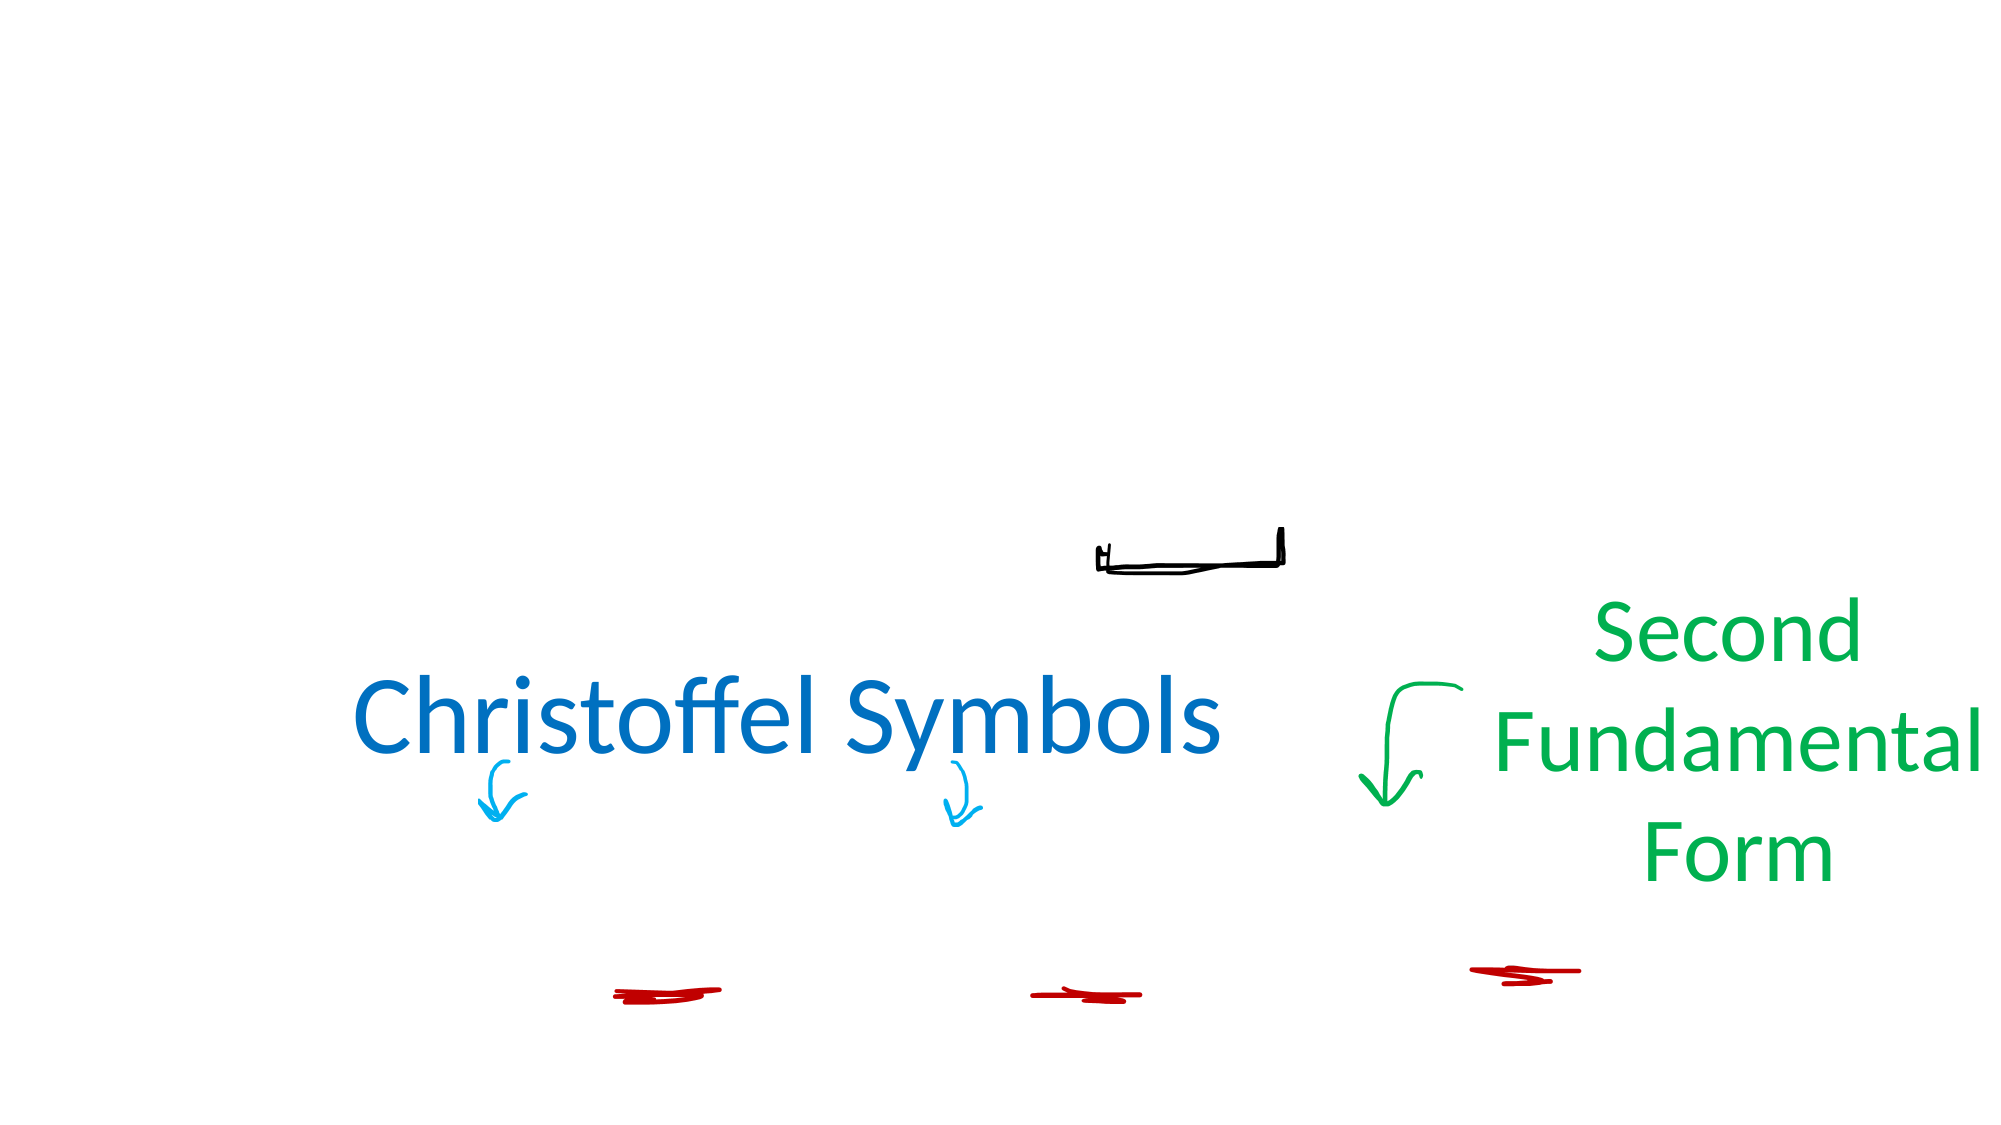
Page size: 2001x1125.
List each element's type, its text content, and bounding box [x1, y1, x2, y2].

text_box Second Fundamental Form [1590, 562, 2000, 908]
text_box Christoffel Symbols [337, 633, 478, 784]
picture [478, 527, 1590, 1014]
